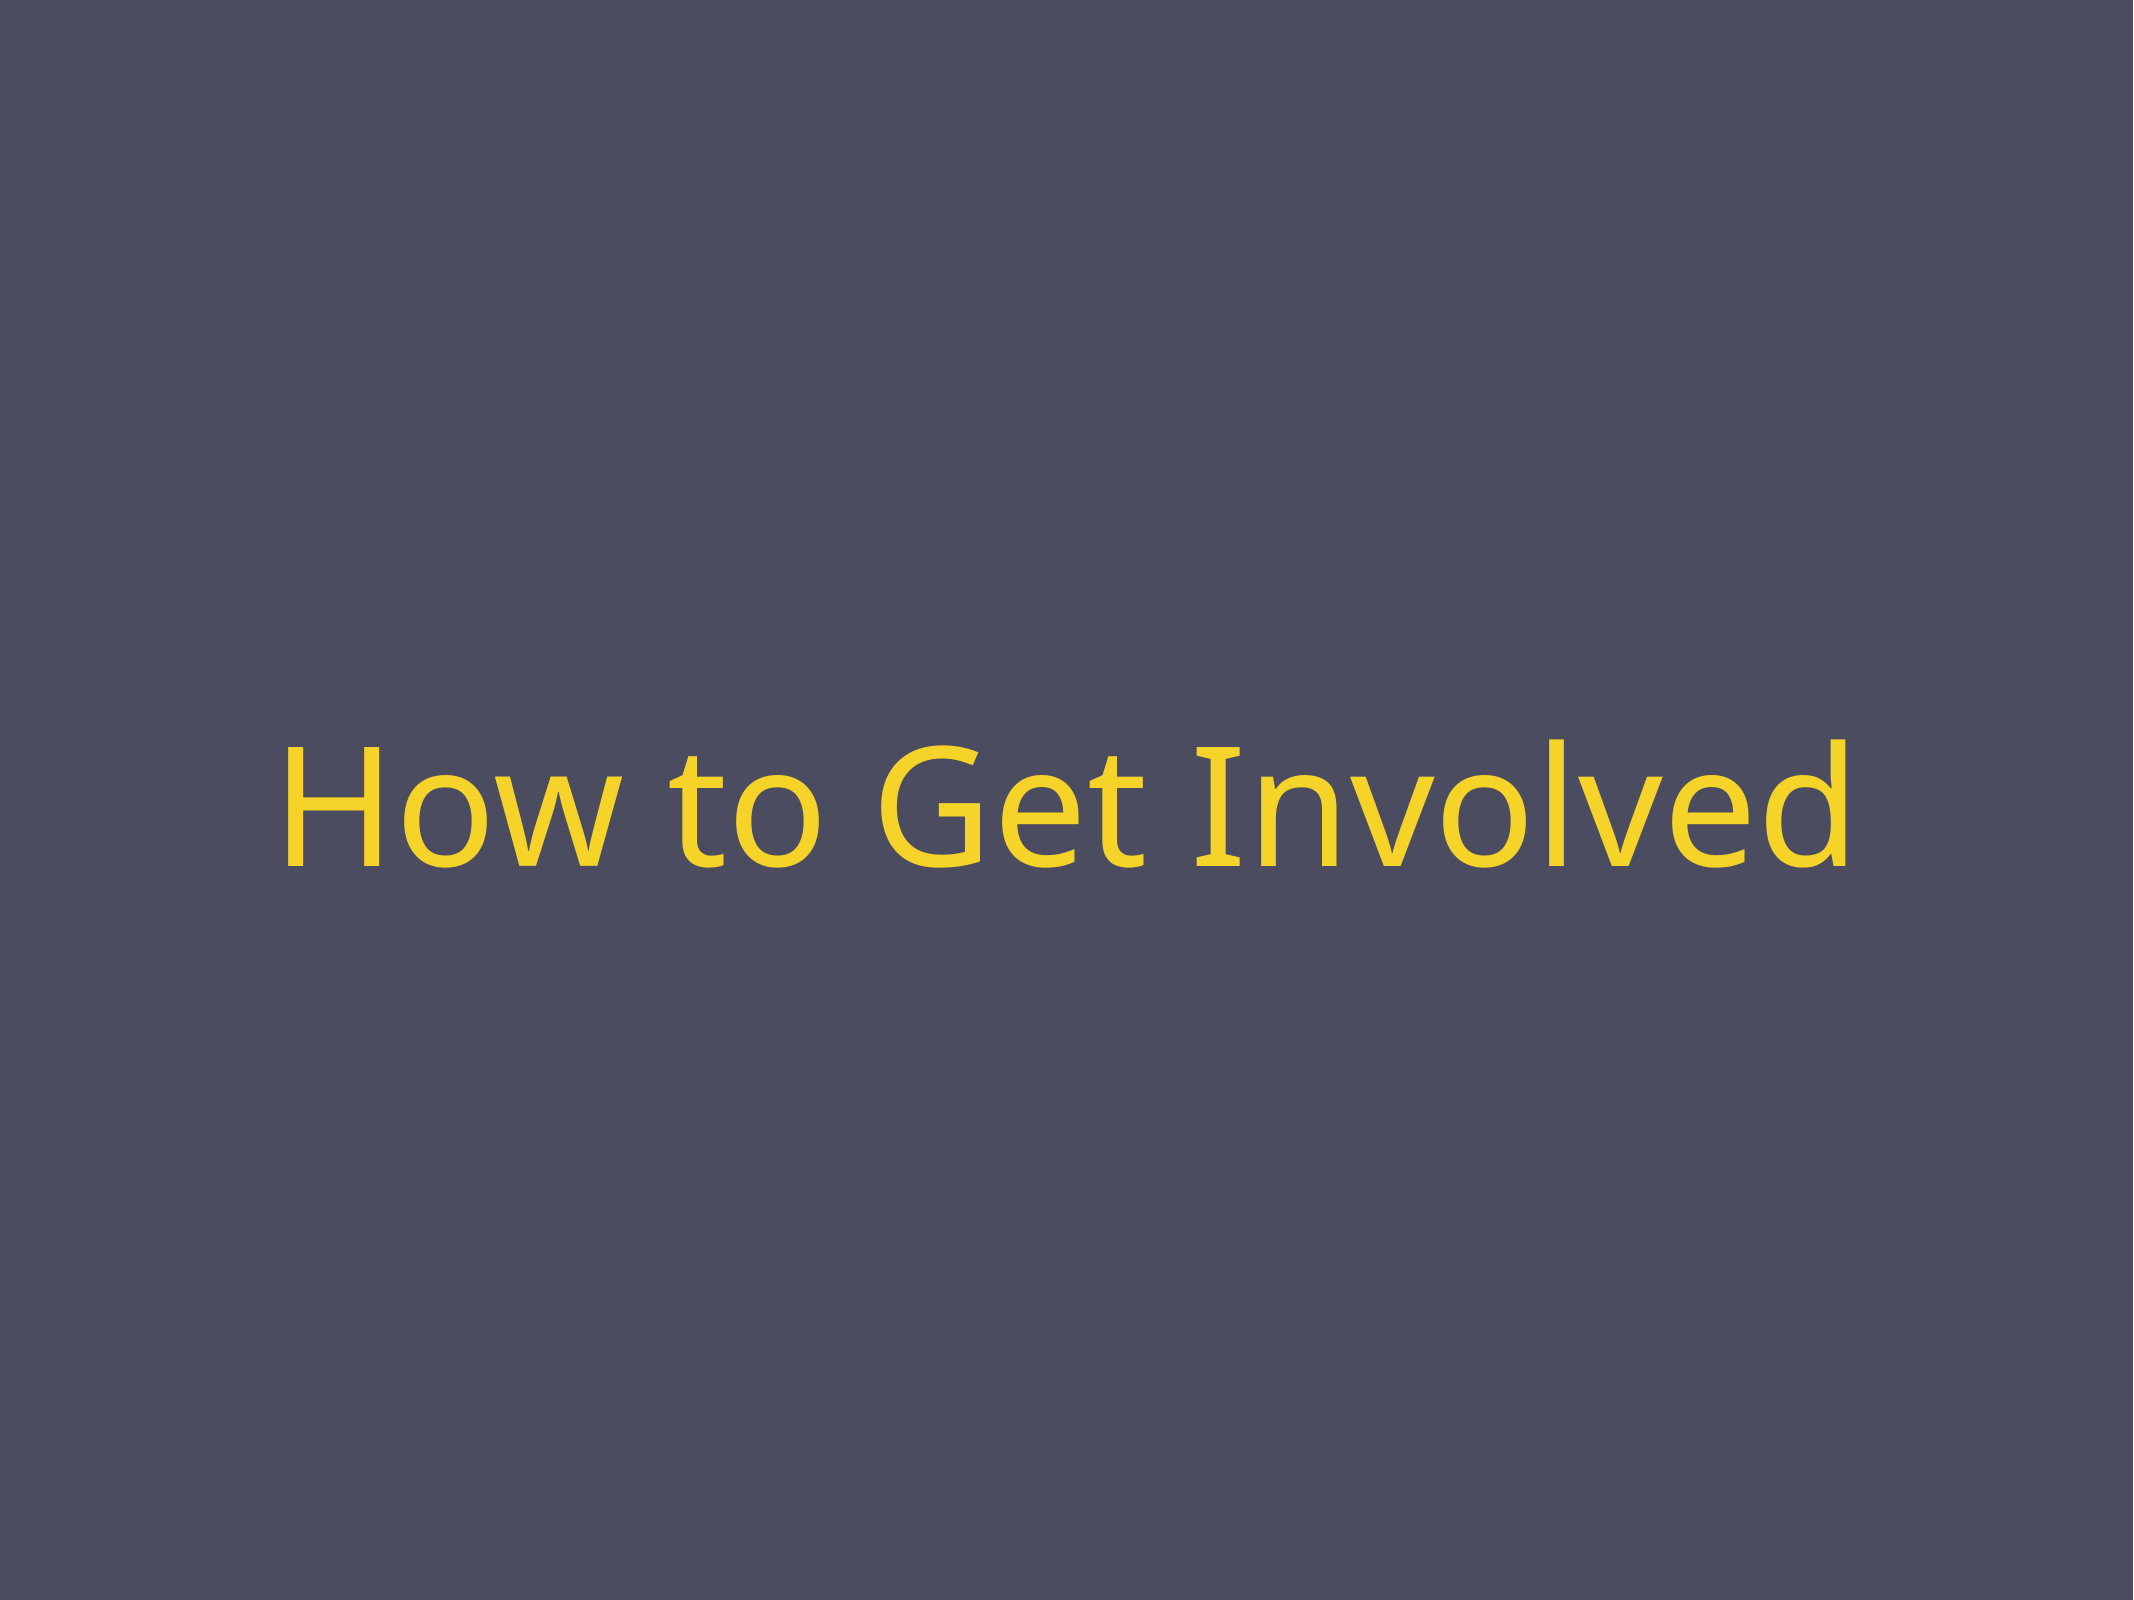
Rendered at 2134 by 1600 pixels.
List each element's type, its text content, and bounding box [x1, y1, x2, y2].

title How to Get Involved [155, 488, 1978, 1112]
